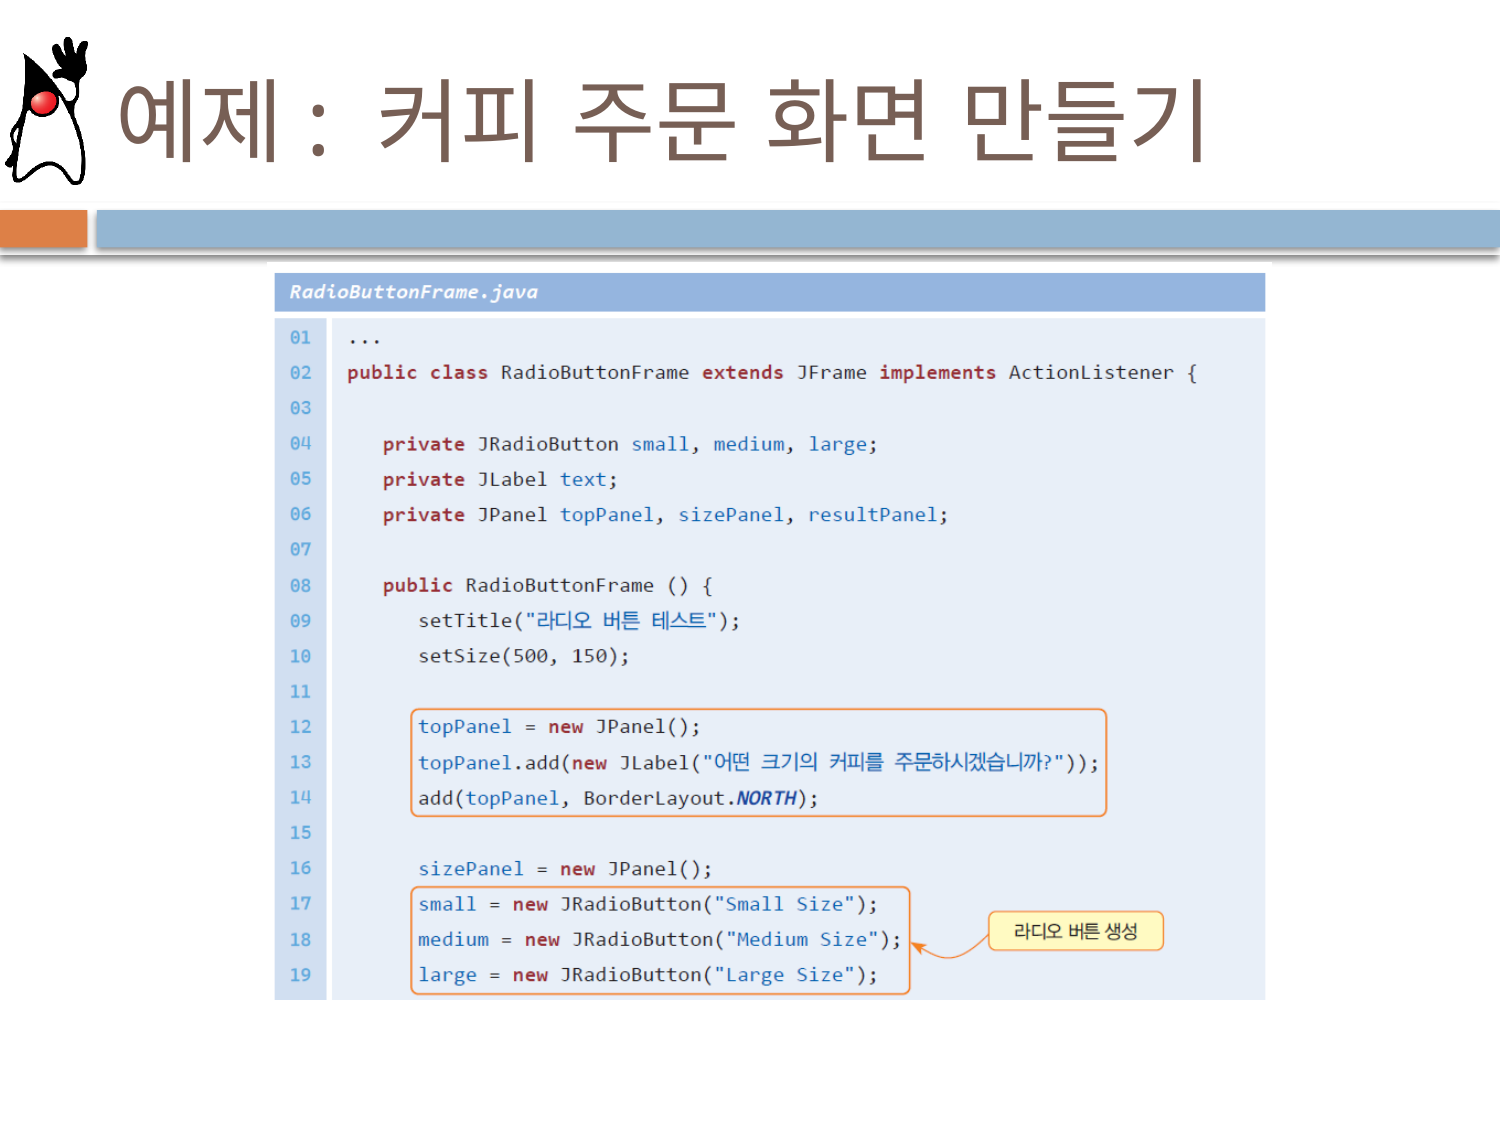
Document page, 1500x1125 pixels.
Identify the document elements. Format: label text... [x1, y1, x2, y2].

title 예제: 커피 주문 화면 만들기 [100, 37, 1438, 200]
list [266, 262, 1272, 1001]
picture [5, 37, 88, 185]
